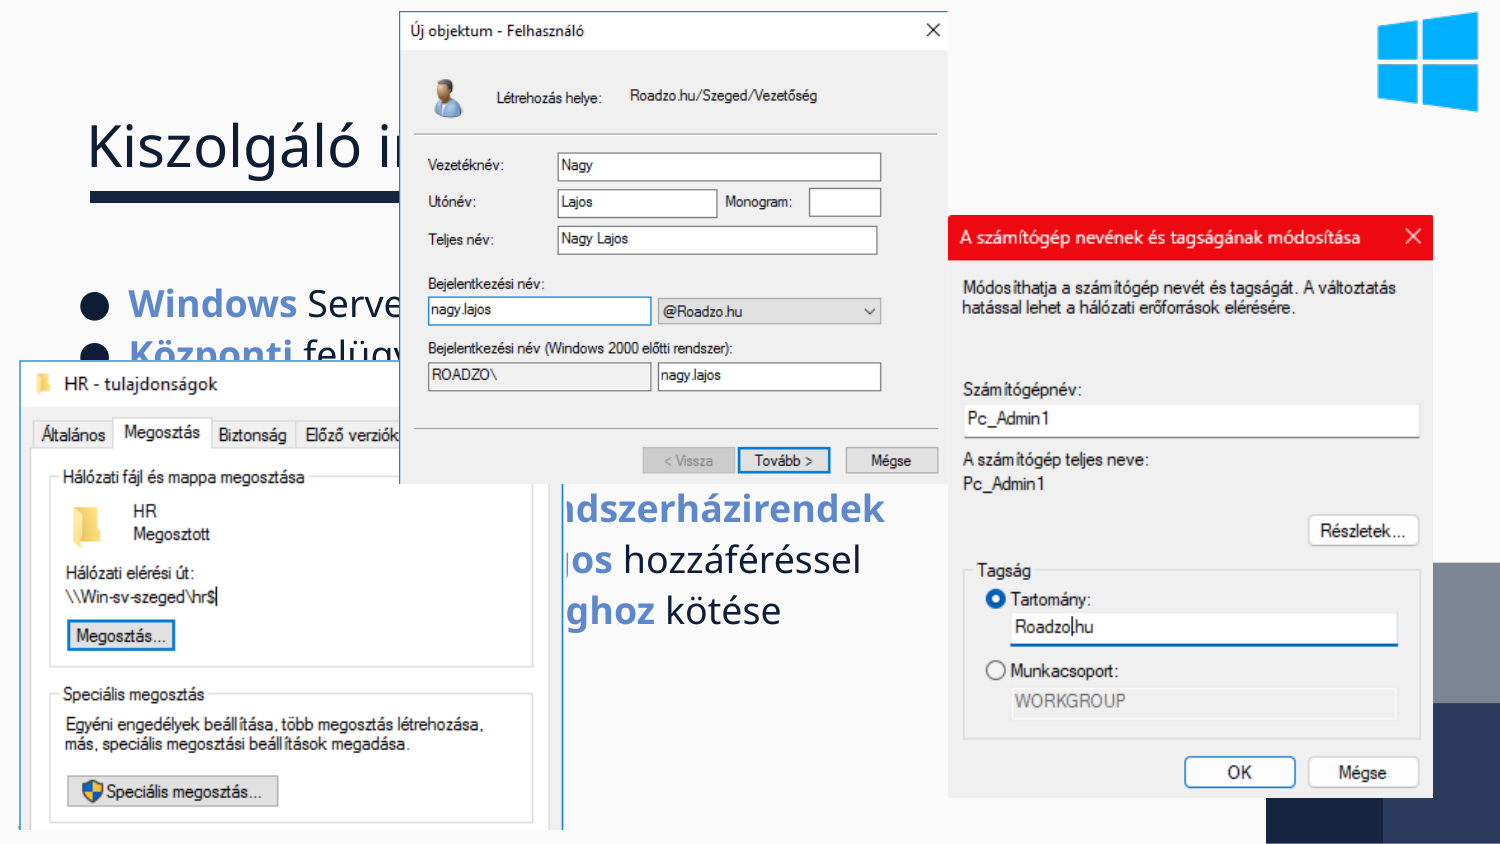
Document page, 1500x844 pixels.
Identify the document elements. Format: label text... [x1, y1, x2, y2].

picture [1365, 0, 1491, 125]
subtitle ​Windows Server 2016 alaprendszer ​Központi felügyelet és adminisztráció Címtárszolgáltatás (Active Directory) ​Felhasználók és gépek központi kezelése ​GPO-kon keresztüli rendszerházirendek Fájlmegosztás biztonságos hozzáféréssel Nyomtatók jogosultsághoz kötése [572, 491, 942, 642]
title Kiszolgáló infrastruktúra [71, 34, 393, 255]
picture [17, 11, 1434, 830]
subtitle ​Windows Server 2016 alaprendszer ​Központi felügyelet és adminisztráció Címtárszolgáltatás (Active Directory) ​Felhasználók és gépek központi kezelése ​GPO-kon keresztüli rendszerházirendek Fájlmegosztás biztonságos hozzáféréssel Nyomtatók jogosultsághoz kötése [38, 264, 393, 358]
